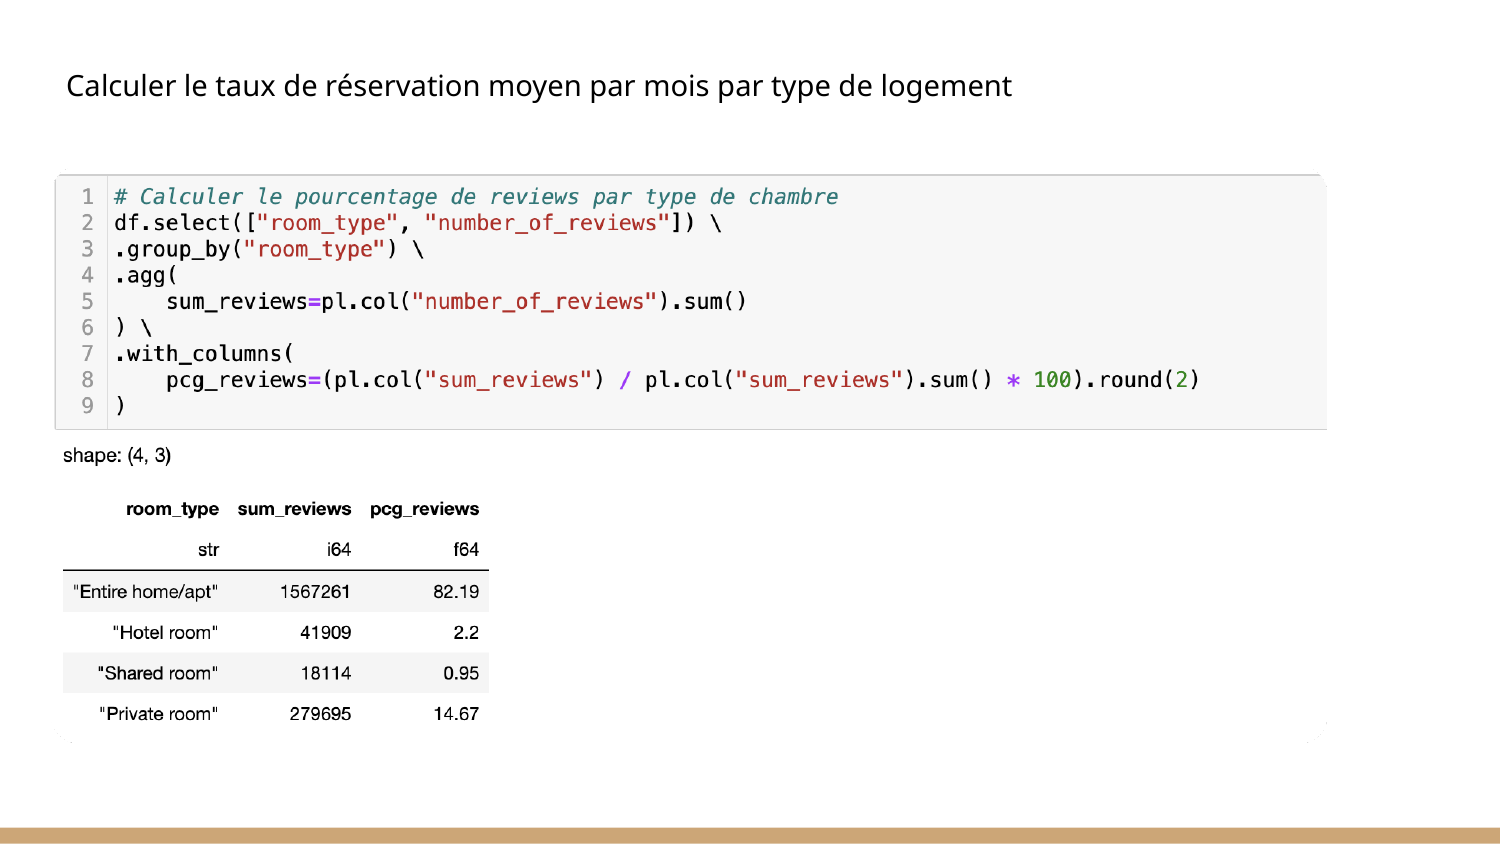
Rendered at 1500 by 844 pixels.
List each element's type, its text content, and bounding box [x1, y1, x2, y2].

title Calculer le taux de réservation moyen par mois par type de logement [51, 51, 1449, 189]
picture [50, 166, 1327, 743]
